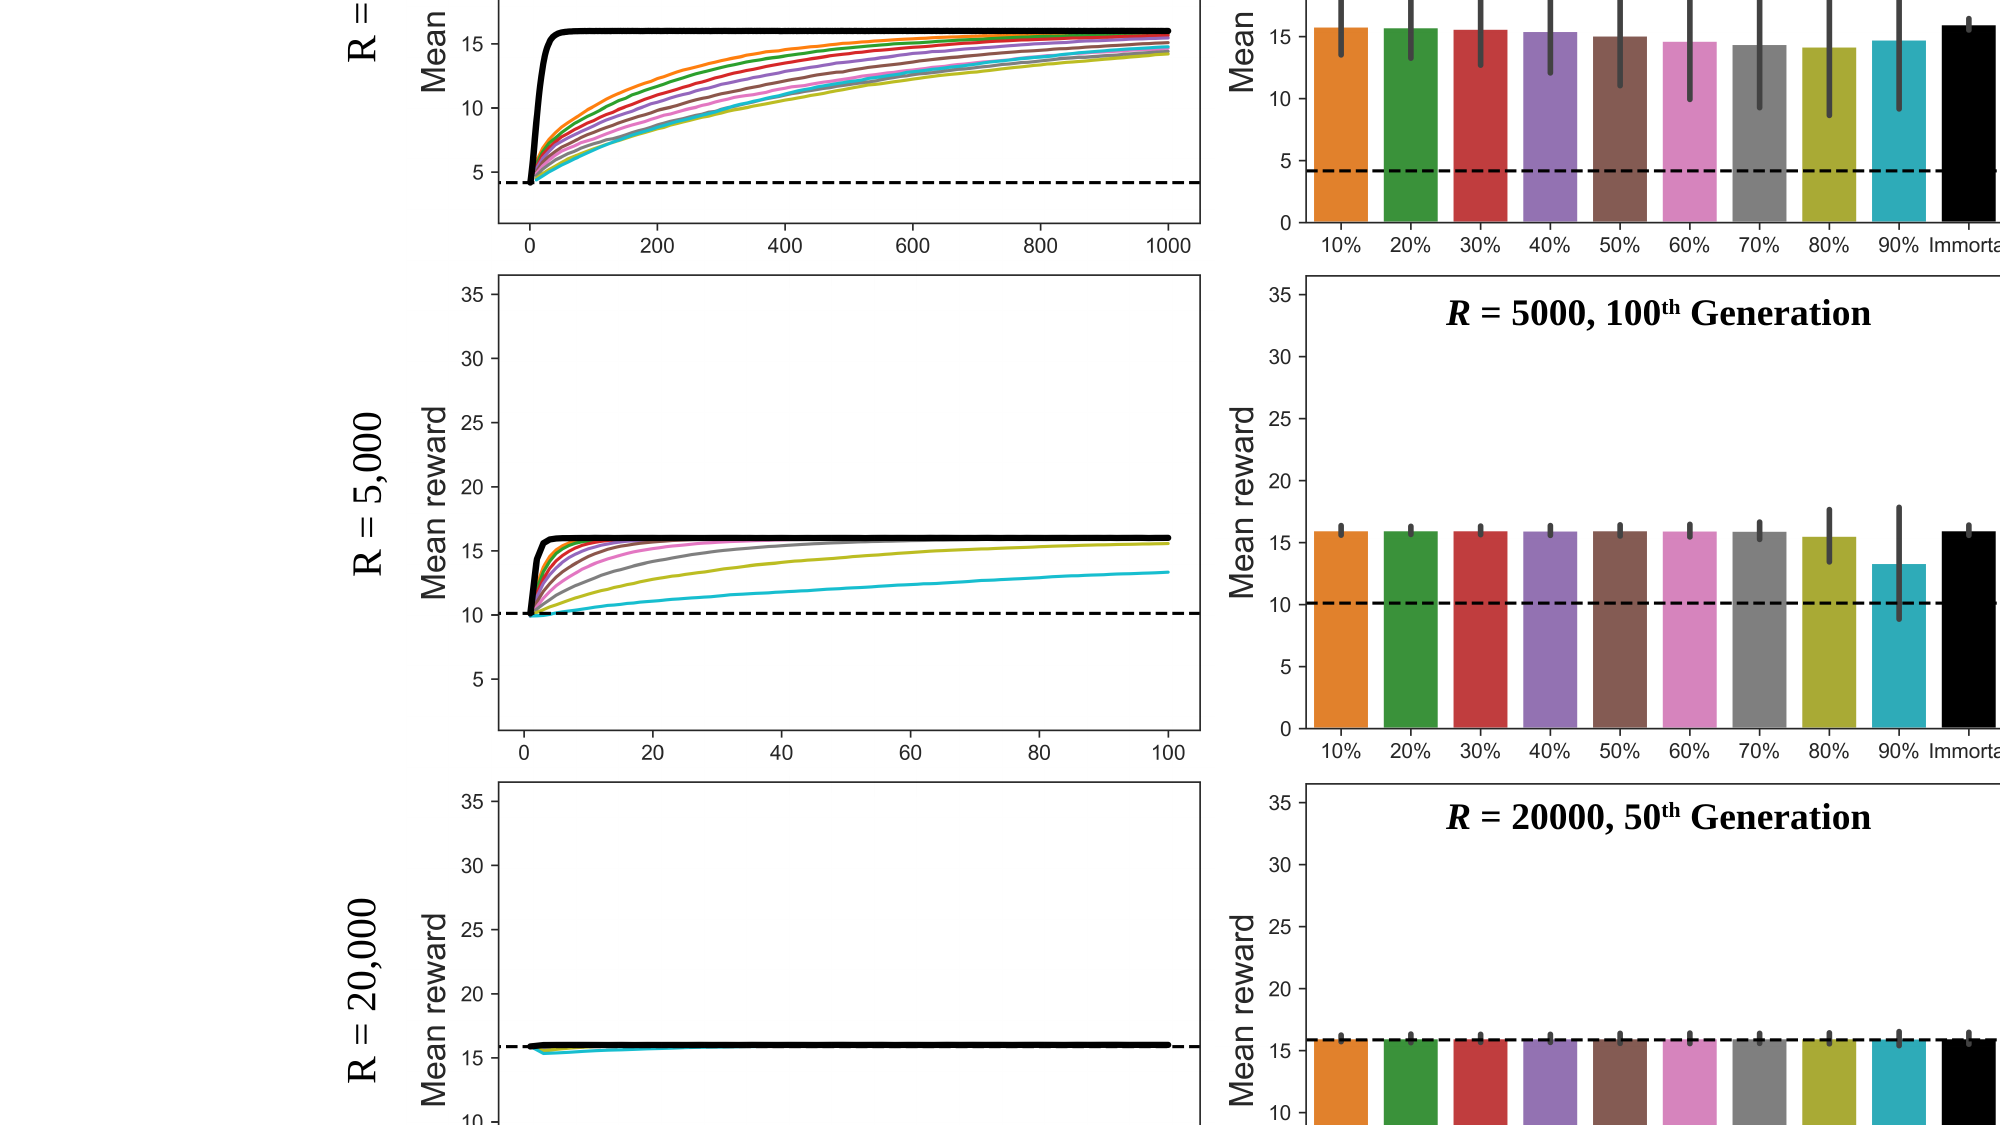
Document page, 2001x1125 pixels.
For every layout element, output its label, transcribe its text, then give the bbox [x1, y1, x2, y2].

text_box R = 400 [326, 0, 406, 79]
text_box R = 5,000 [331, 409, 406, 593]
picture [406, 0, 2000, 1125]
text_box R = 20,000 [326, 895, 406, 1100]
